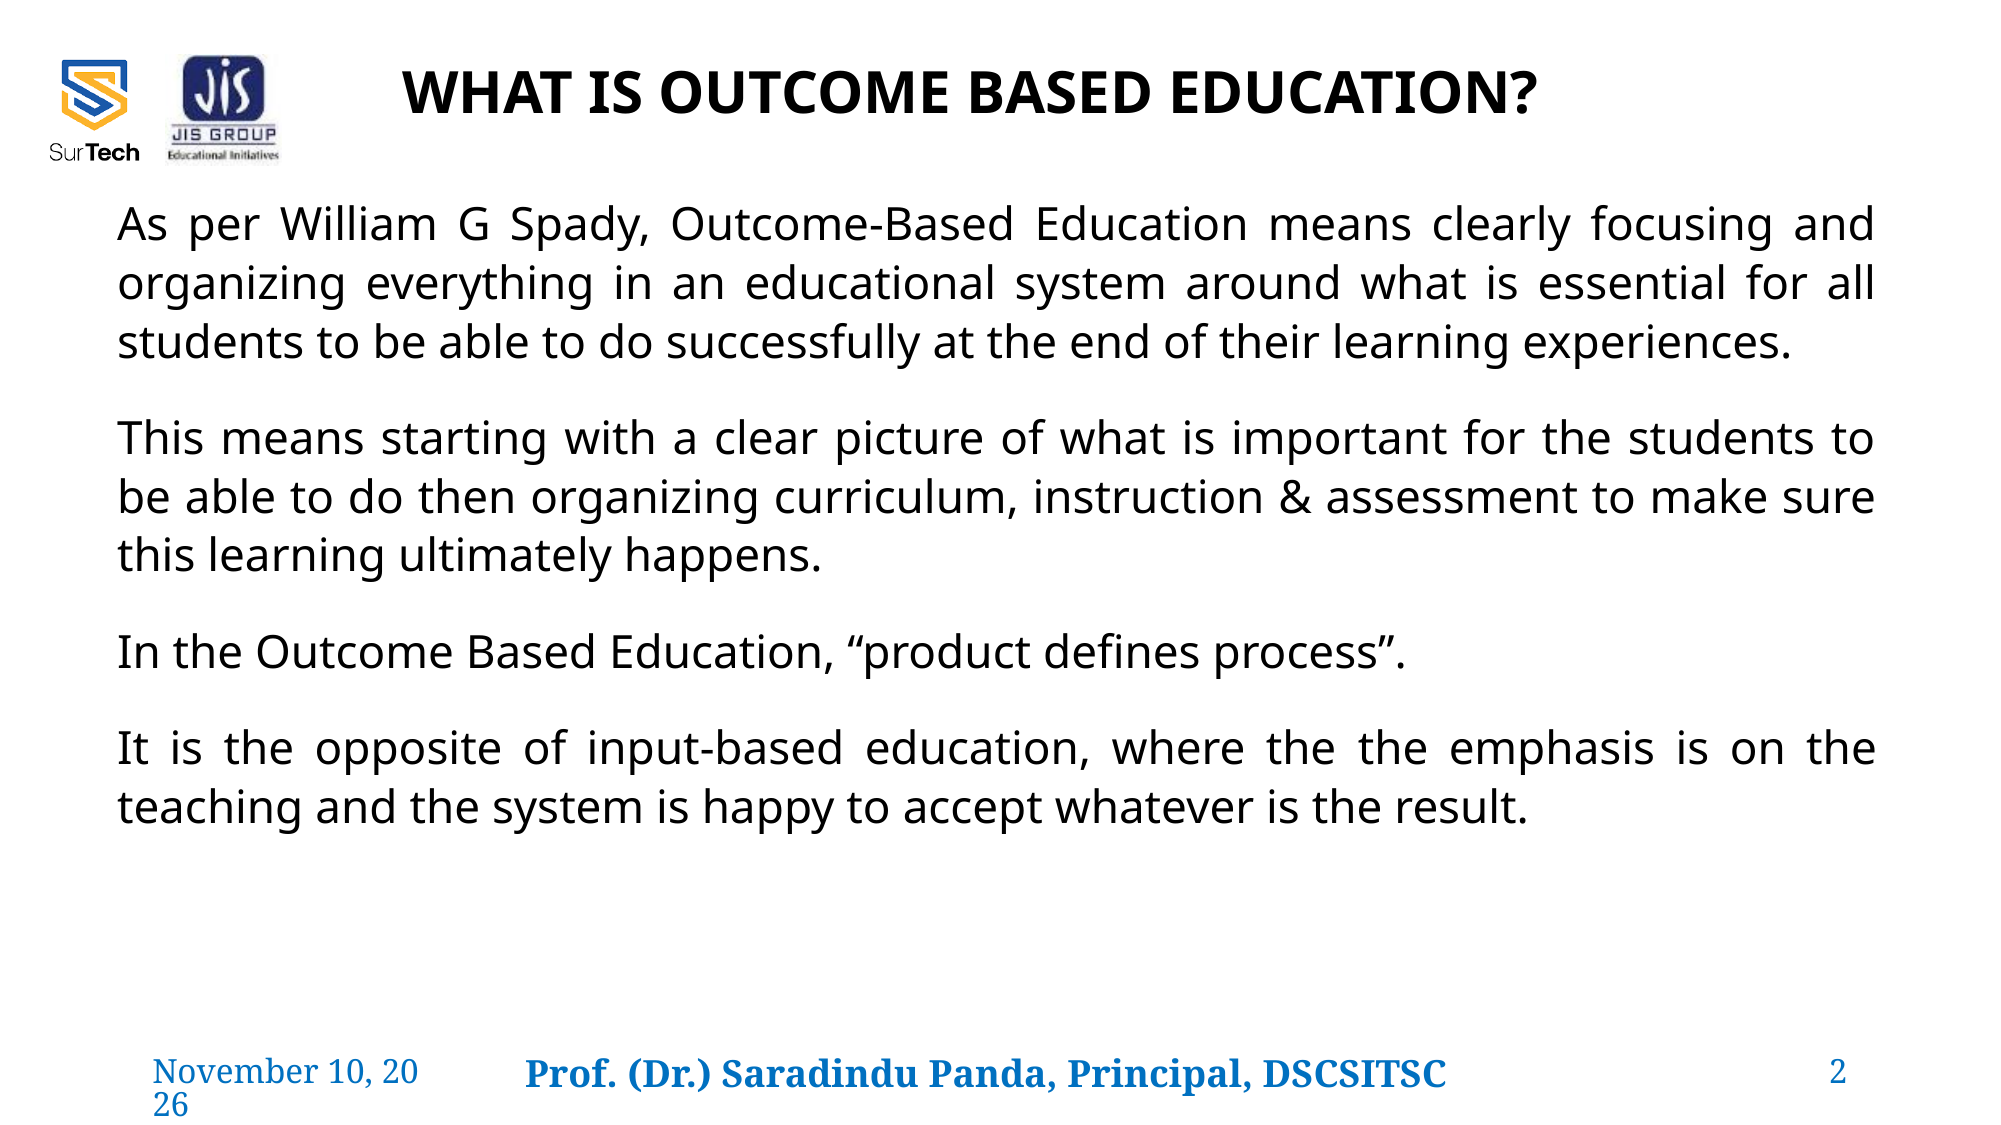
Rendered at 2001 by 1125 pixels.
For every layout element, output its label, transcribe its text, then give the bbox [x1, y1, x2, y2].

footer Prof. (Dr.) Saradindu Panda, Principal, DSCSITSC [510, 1042, 1533, 1103]
slide_number 2 [1644, 1042, 1863, 1103]
title WHAT IS OUTCOME BASED EDUCATION? [387, 63, 1893, 134]
subtitle As per William G Spady, Outcome-Based Education means clearly focusing and organizing everything in an educational system around what is essential for all students to be able to do successfully at the end of their learning experiences. This means starting with a clear picture of what is important for the students to be able to do then organizing curriculum, instruction & assessment to make sure this learning ultimately happens. In the Outcome Based Education, “product defines process”. It is the opposite of input-based education, where the the emphasis is on the teaching and the system is happy to accept whatever is the result. [102, 183, 1893, 1024]
picture [23, 39, 282, 181]
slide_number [137, 1042, 436, 1103]
